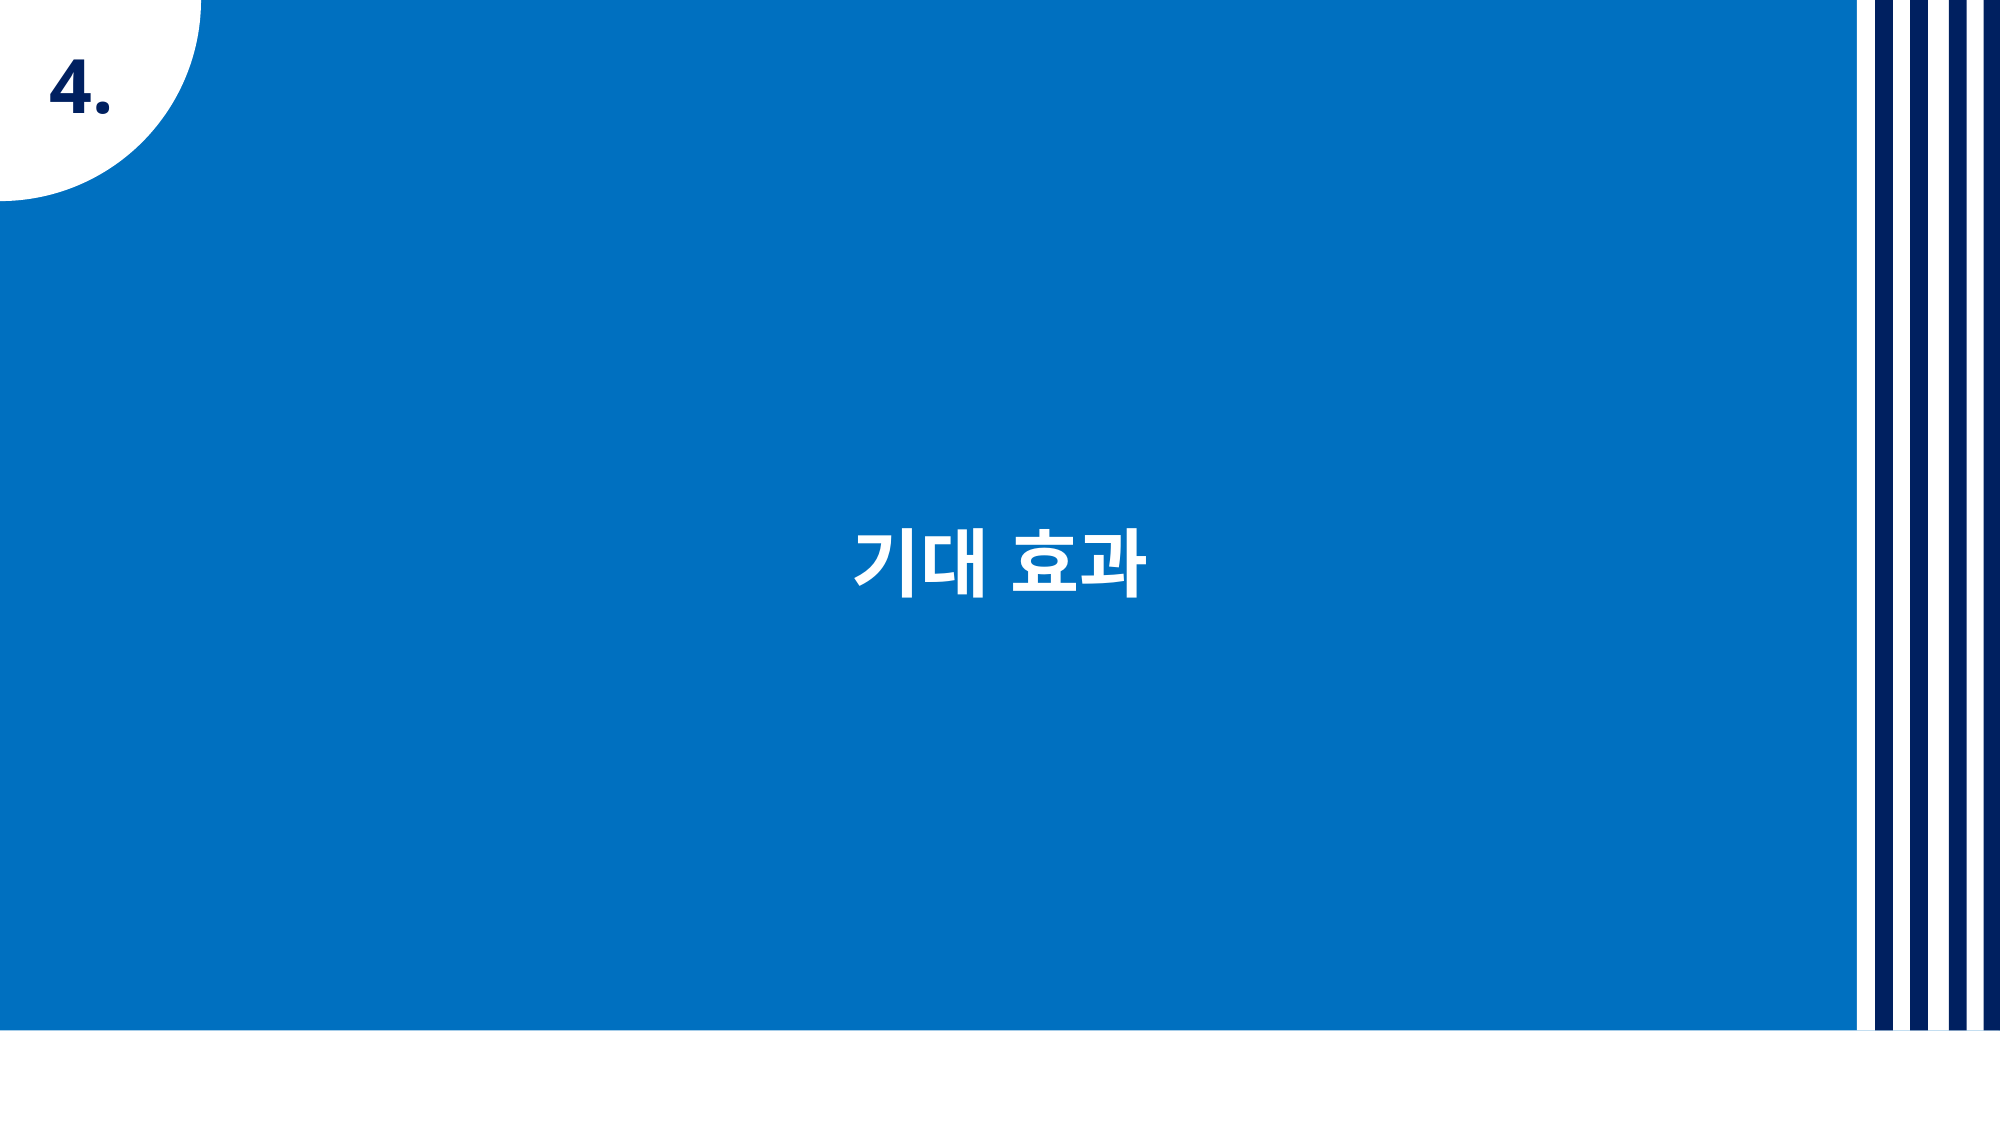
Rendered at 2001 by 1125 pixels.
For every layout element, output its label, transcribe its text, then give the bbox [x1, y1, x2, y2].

text_box \ [1929, 0, 1948, 1031]
text_box [1909, 0, 1929, 1031]
text_box [1948, 0, 1968, 1031]
text_box 기대 효과 [762, 509, 1238, 615]
text_box \ [1894, 0, 1909, 1031]
text_box [0, 0, 1856, 1031]
text_box \ [1856, 0, 1874, 1031]
text_box [0, 0, 203, 203]
text_box \ [1968, 0, 1983, 1031]
text_box [1874, 0, 1894, 1031]
text_box [1983, 0, 2000, 1031]
text_box 4. [21, 30, 142, 136]
